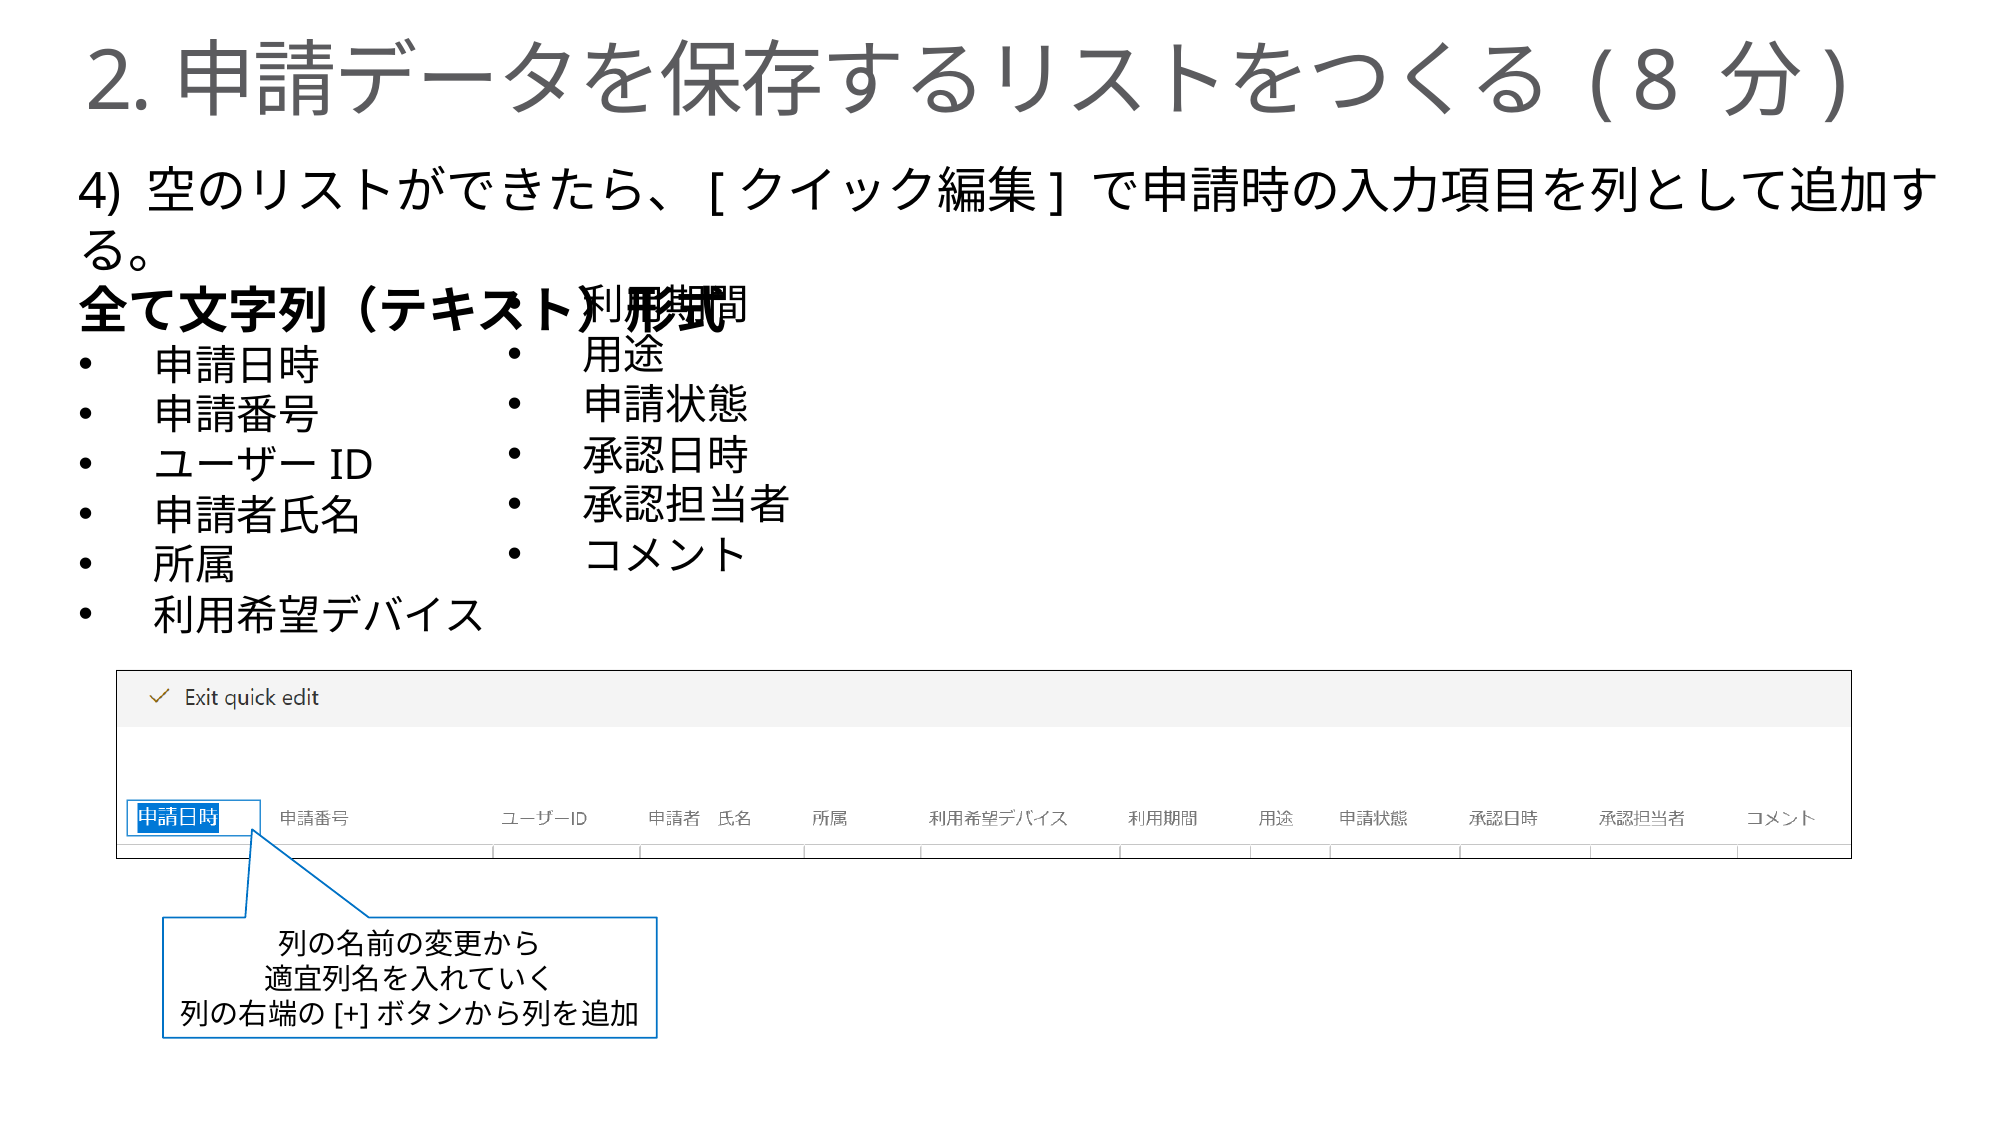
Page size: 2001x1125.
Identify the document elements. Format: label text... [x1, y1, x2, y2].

title 2.申請データを保存するリストをつくる ( 8 分) [85, 37, 1915, 150]
text_box 列の名前の変更から 適宜列名を入れていく 列の右端の[+]ボタンから列を追加 [162, 859, 658, 1039]
text_box 4) 空のリストができたら、[クイック編集] で申請時の入力項目を列として追加する。 全て文字列（テキスト）形式 申請日時 申請番号 ユーザーID 申請者氏名 所属 利用希望デバイス [63, 150, 2000, 706]
text_box 利用期間 用途 申請状態 承認日時 承認担当者 コメント [492, 270, 1493, 586]
picture [116, 669, 1852, 859]
